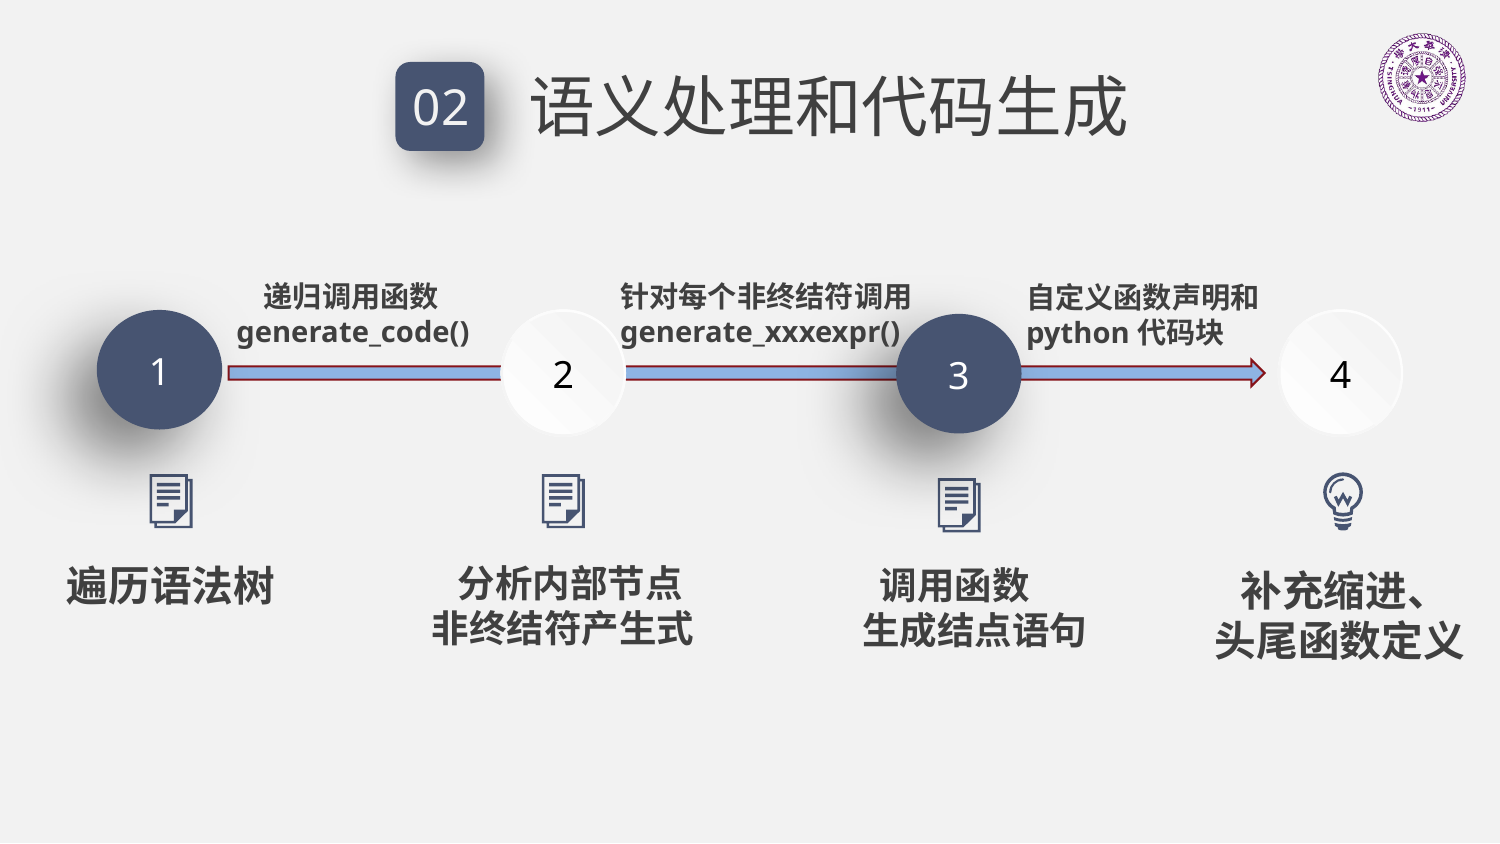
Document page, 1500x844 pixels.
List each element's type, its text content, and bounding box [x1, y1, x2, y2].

text_box 02 [398, 68, 485, 144]
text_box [500, 309, 627, 437]
text_box [541, 474, 585, 529]
text_box [937, 494, 981, 533]
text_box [896, 313, 1022, 434]
text_box 分析内部节点 非终结符产生式 [420, 554, 707, 657]
text_box [1323, 472, 1363, 517]
text_box 针对每个非终结符调用generate_xxxexpr() [608, 272, 959, 354]
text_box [96, 309, 223, 430]
text_box 调用函数 生成结点语句 [850, 555, 1111, 658]
text_box 递归调用函数 generate_code() [224, 272, 483, 355]
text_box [1277, 309, 1404, 437]
text_box [231, 365, 500, 381]
text_box [627, 365, 827, 381]
text_box 补充缩进、 头尾函数定义 [1202, 558, 1477, 671]
text_box [1029, 357, 1267, 389]
text_box 遍历语法树 [55, 554, 288, 616]
text_box 语义处理和代码生成 [528, 57, 1145, 153]
text_box [149, 482, 193, 529]
text_box [395, 61, 483, 151]
picture [1376, 31, 1467, 123]
text_box [1333, 517, 1353, 531]
text_box 自定义函数声明和python代码块 [1014, 273, 1272, 356]
